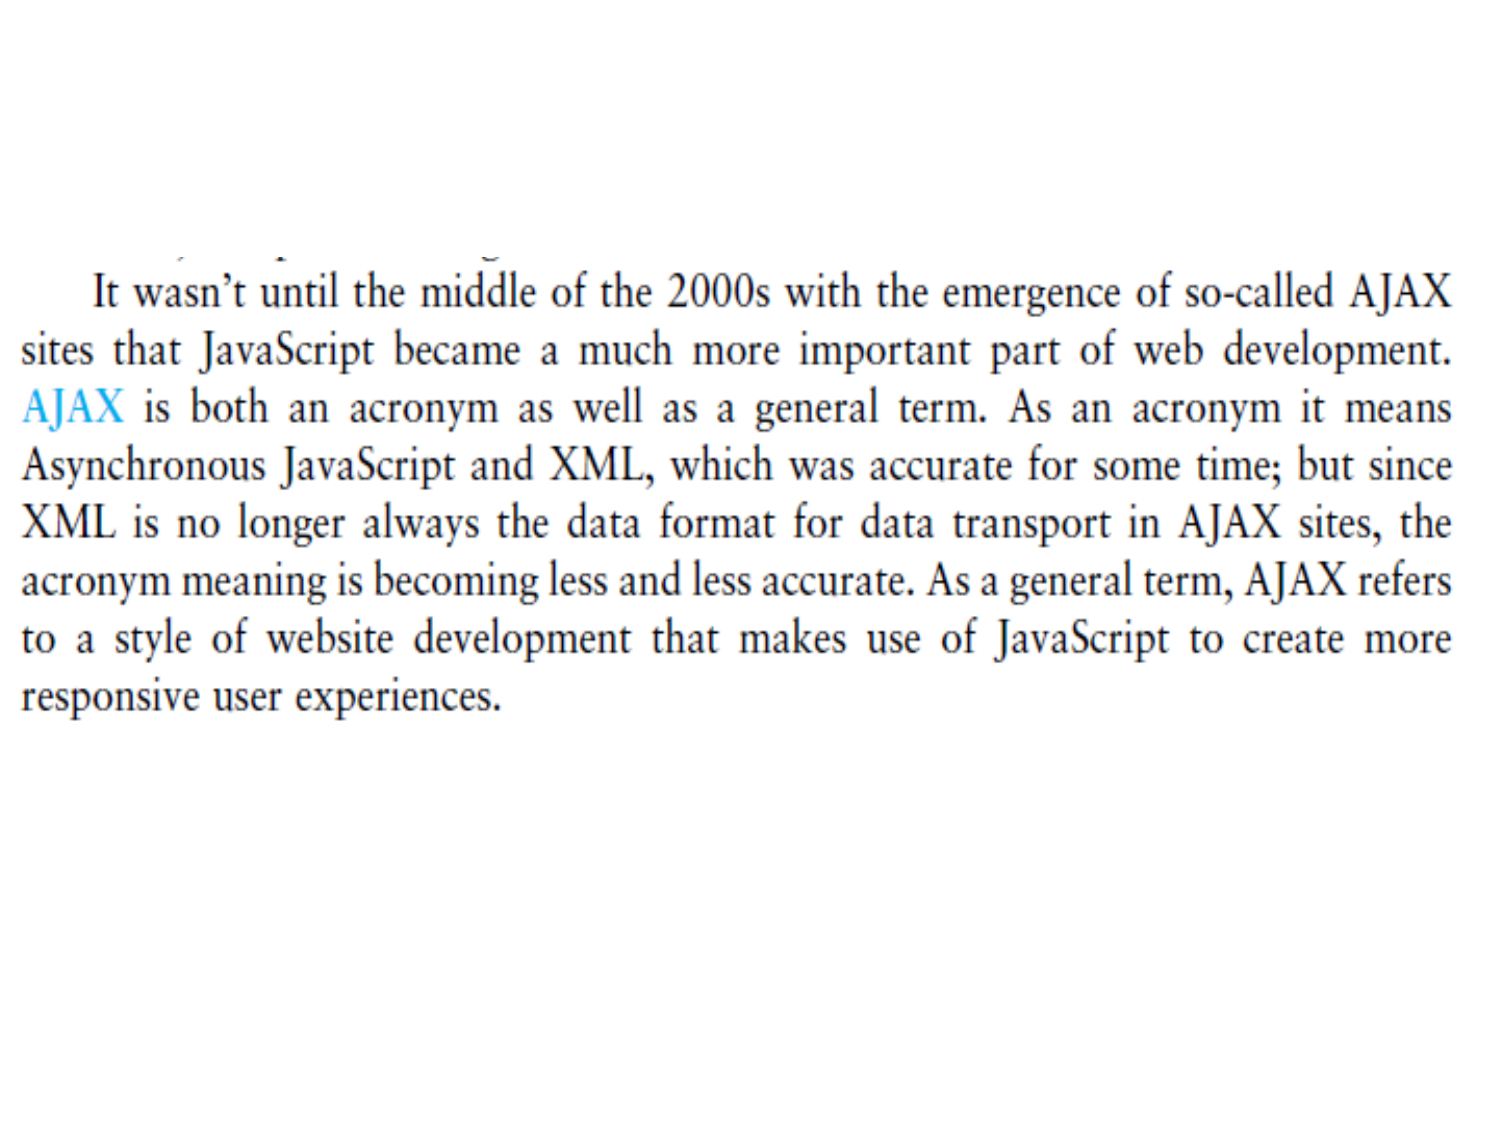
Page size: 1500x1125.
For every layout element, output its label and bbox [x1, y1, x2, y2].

picture [0, 257, 1476, 728]
